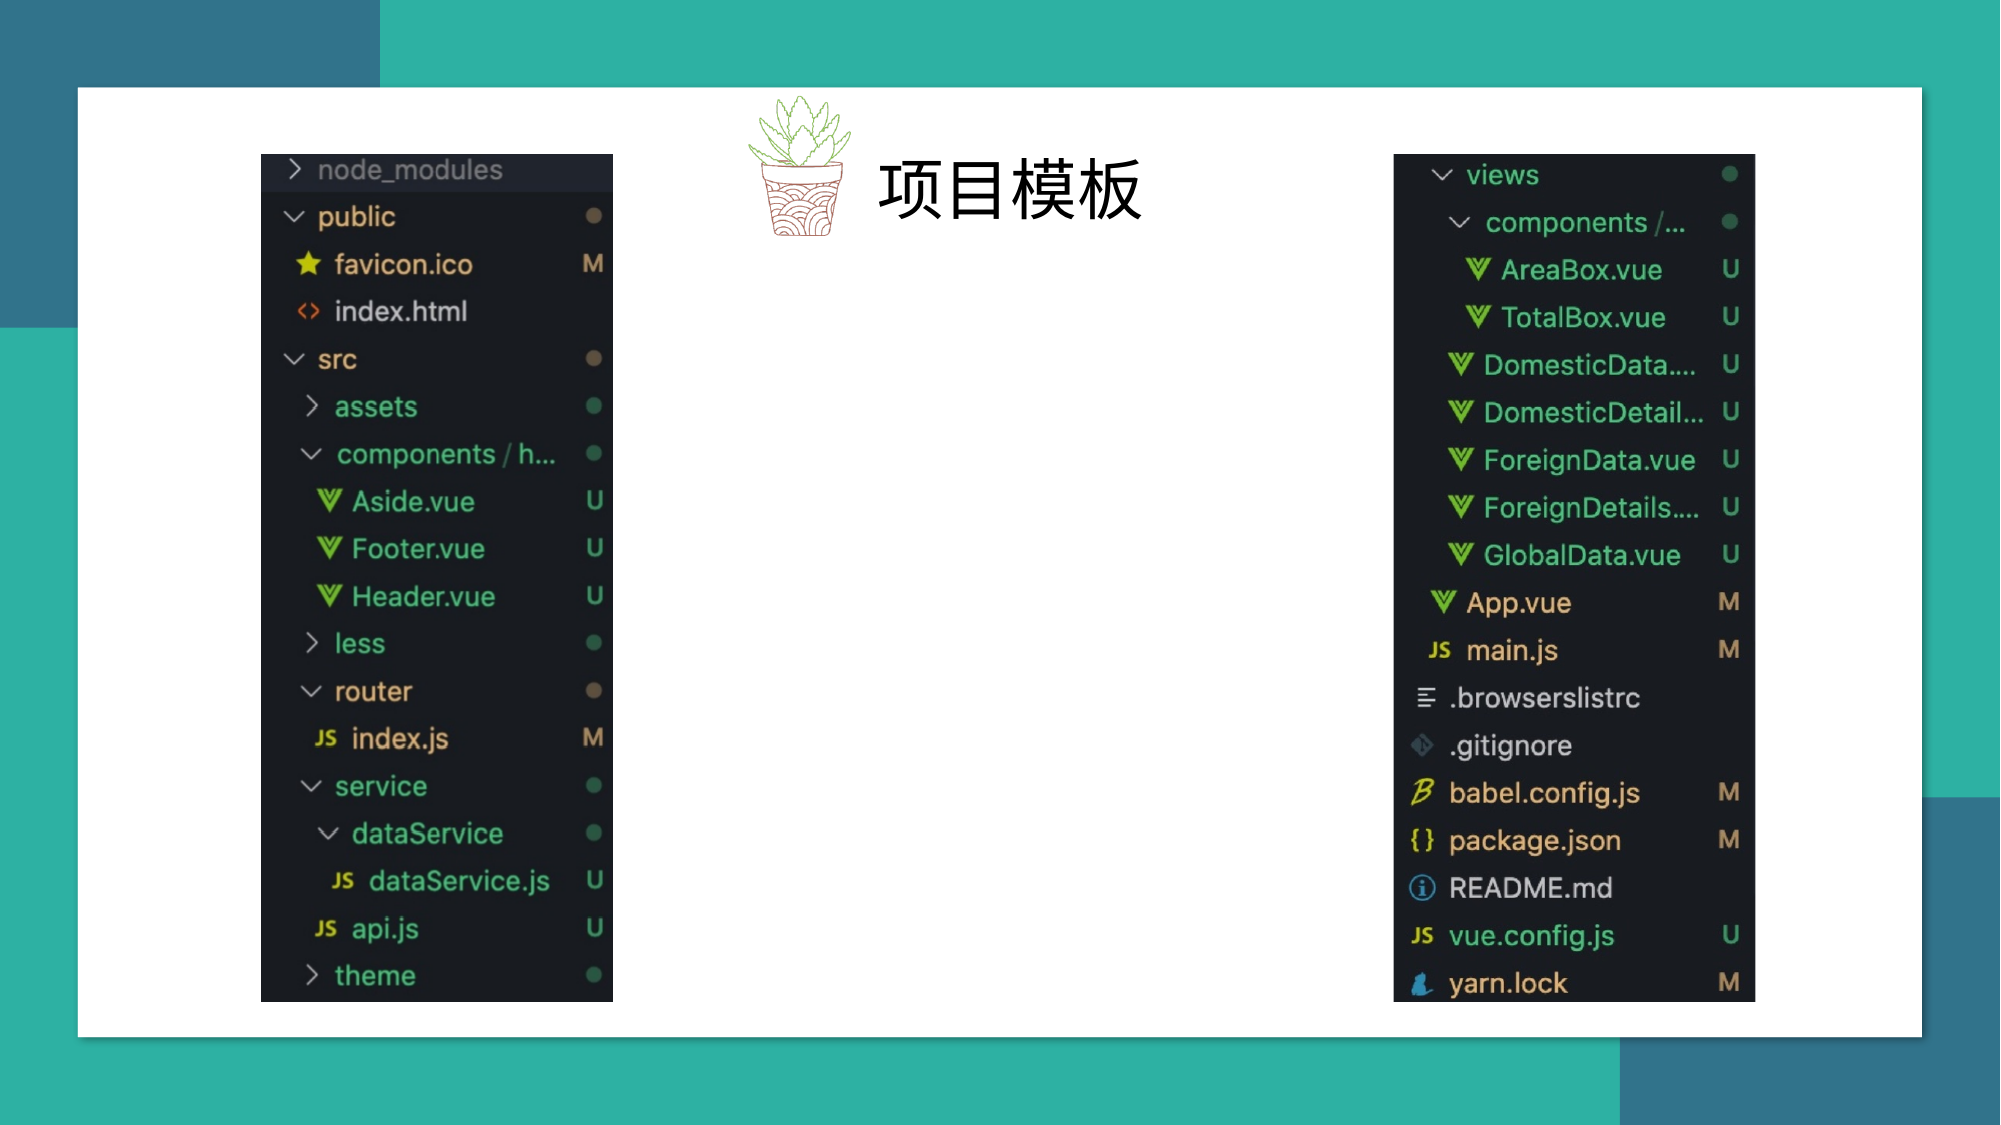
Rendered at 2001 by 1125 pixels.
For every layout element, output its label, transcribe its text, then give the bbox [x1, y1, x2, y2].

picture [261, 154, 613, 1002]
picture [748, 29, 863, 236]
text_box 项目模板 [863, 140, 1242, 235]
picture [1393, 154, 1756, 1002]
text_box [77, 87, 1923, 1038]
